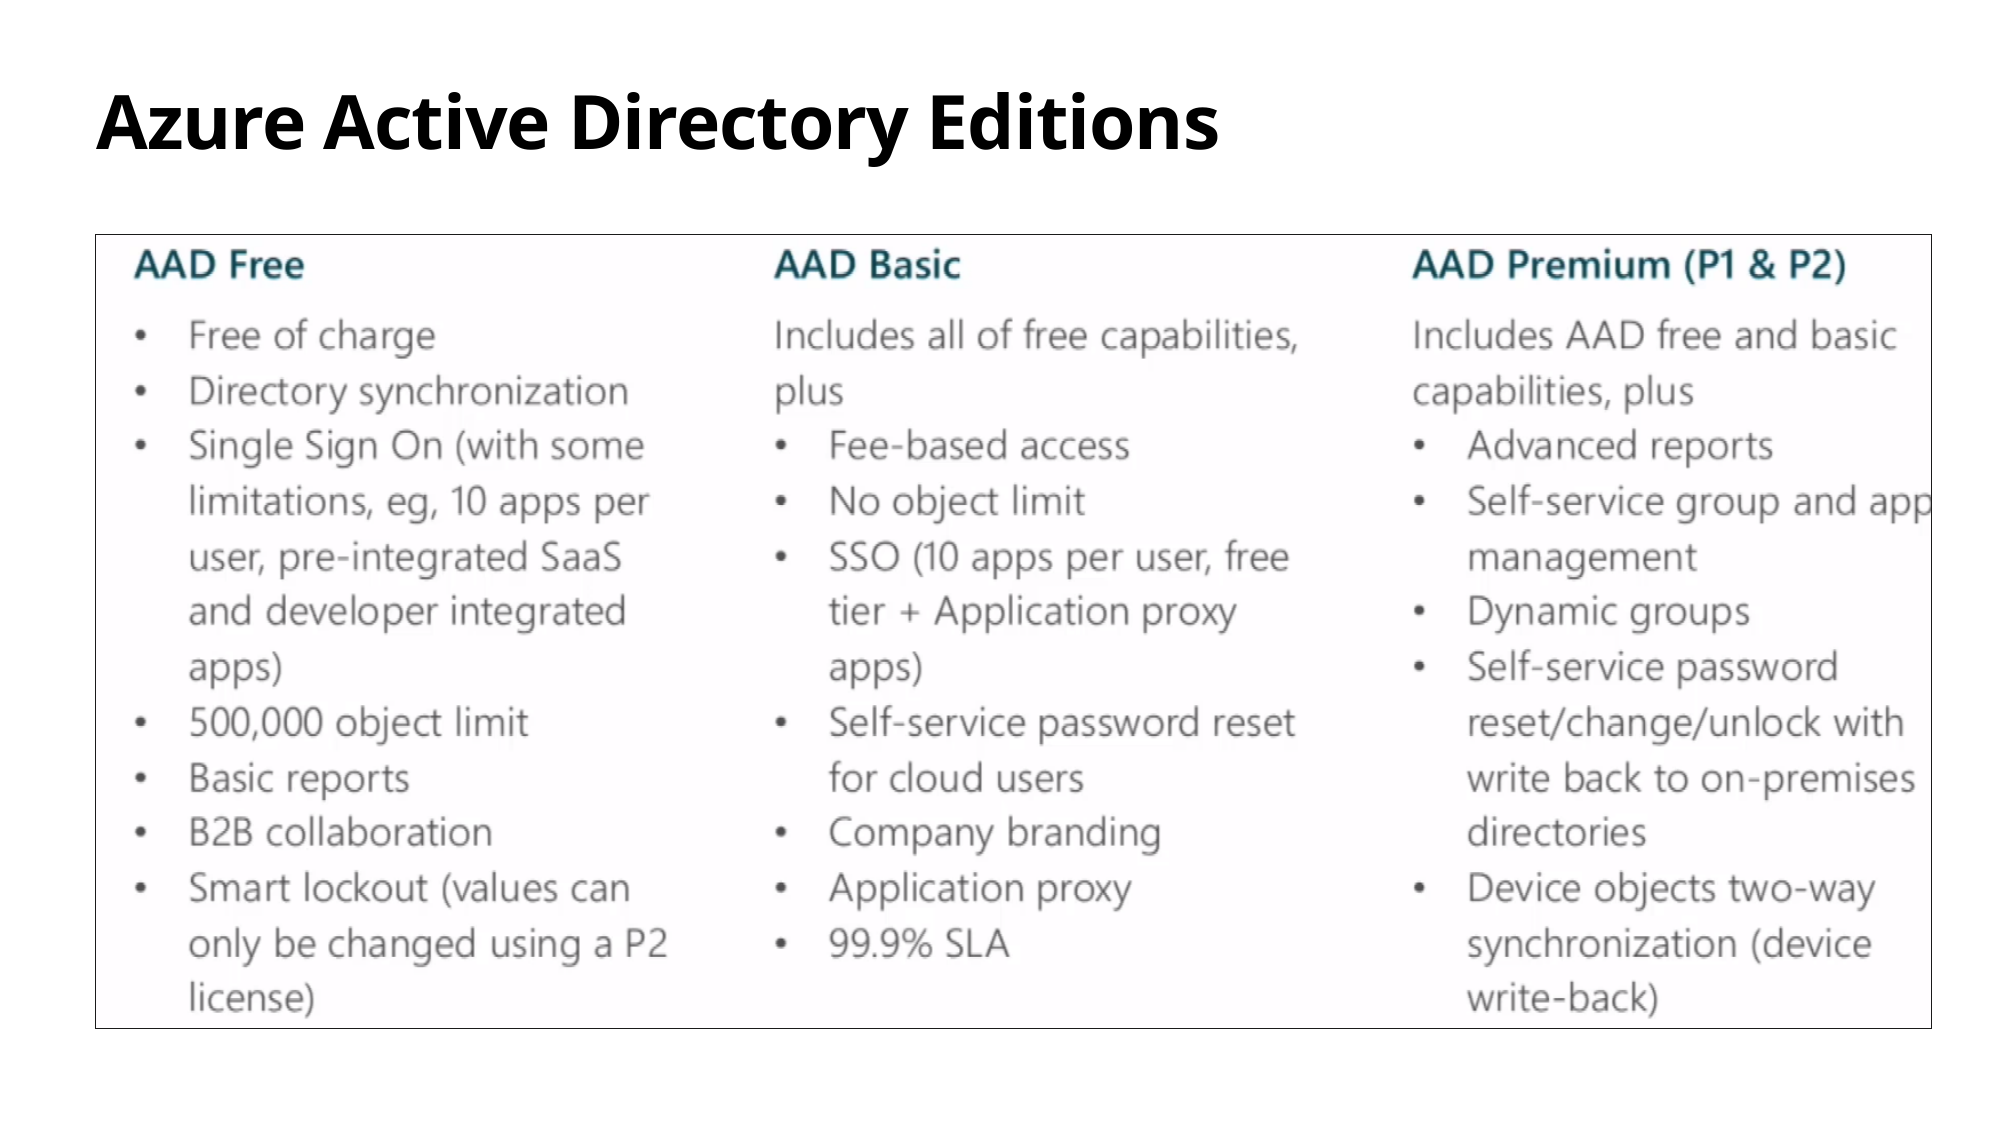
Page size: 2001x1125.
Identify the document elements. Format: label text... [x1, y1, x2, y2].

title Azure Active Directory Editions [96, 75, 1904, 166]
picture [95, 234, 1932, 1029]
